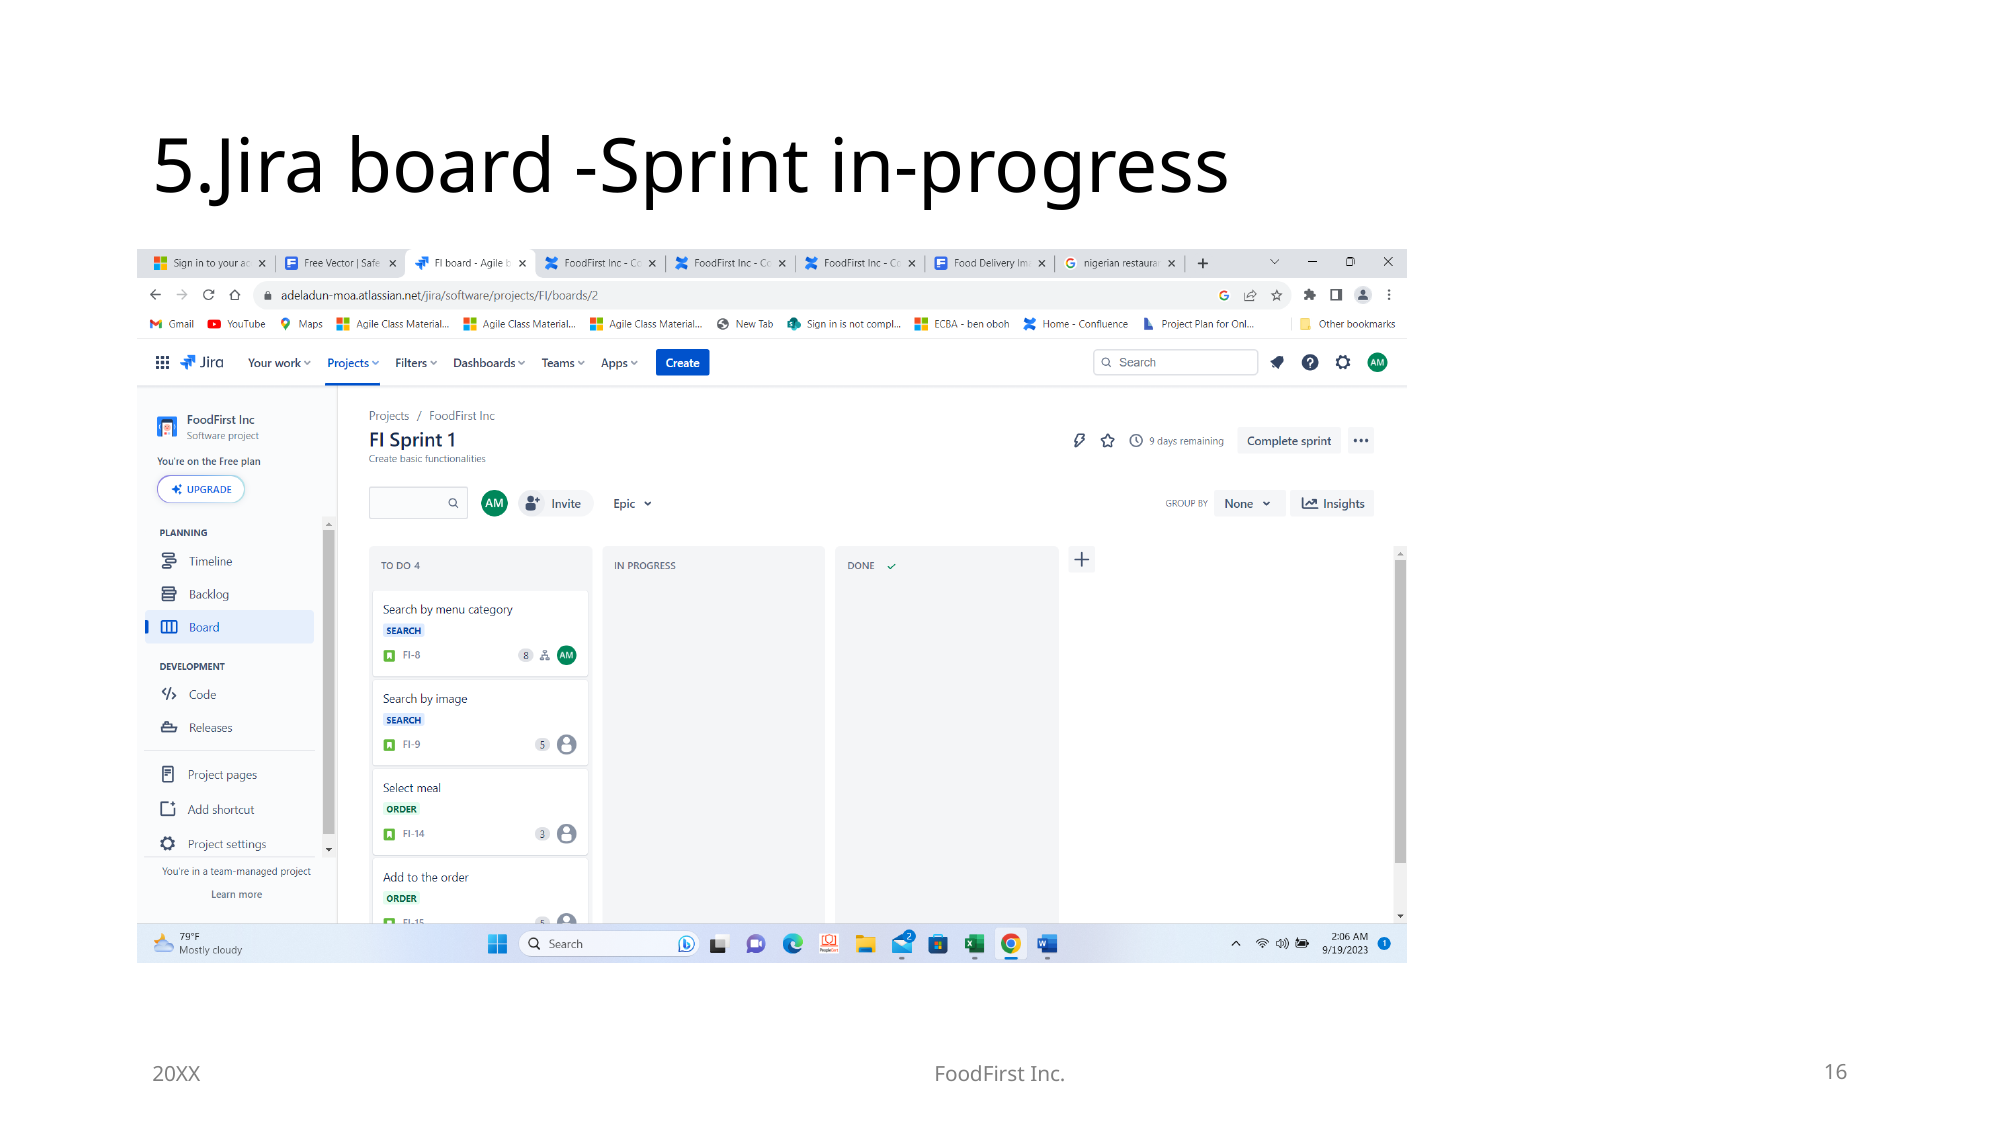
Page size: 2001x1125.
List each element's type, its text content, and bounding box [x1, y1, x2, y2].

title 5.Jira board -Sprint in-progress [137, 115, 1863, 221]
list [137, 249, 1407, 964]
footer FoodFirst Inc. [662, 1042, 1338, 1103]
slide_number 16 [1412, 1042, 1863, 1103]
slide_number 20XX [137, 1042, 588, 1103]
